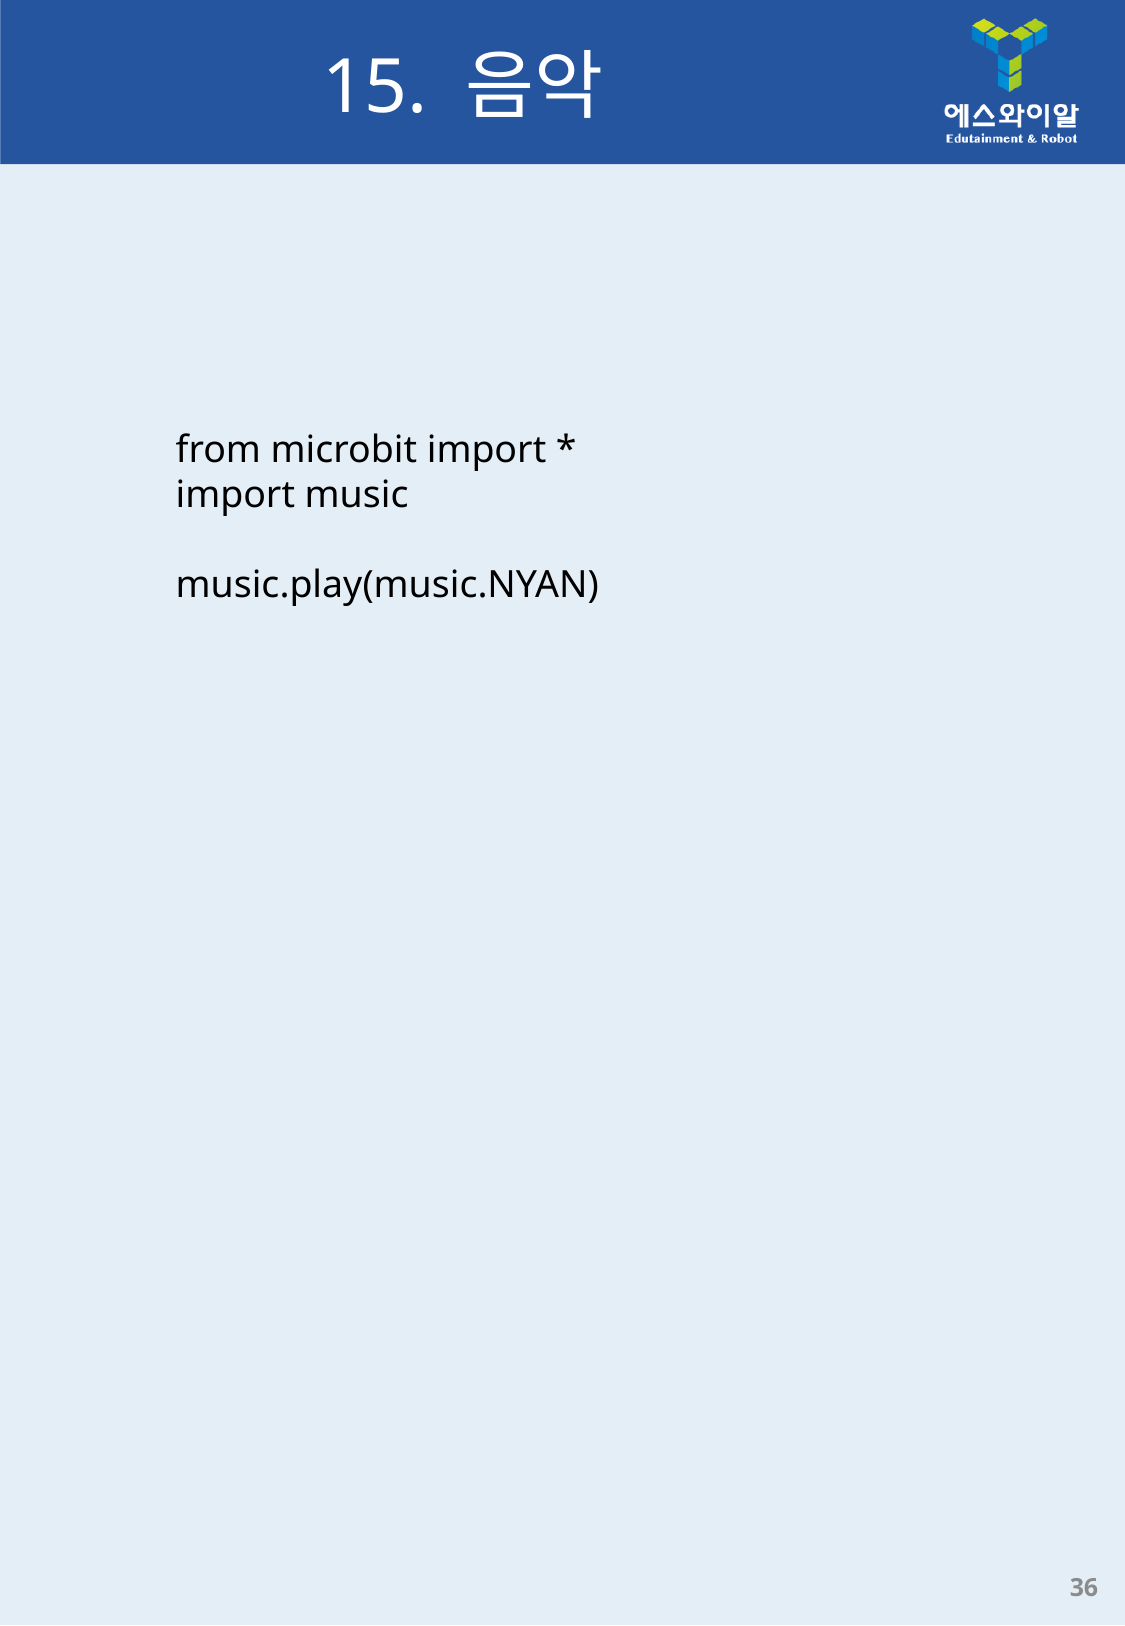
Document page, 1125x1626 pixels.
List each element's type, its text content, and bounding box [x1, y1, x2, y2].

title 15. 음악 [0, 0, 926, 166]
slide_number 36 [1005, 1567, 1114, 1610]
picture [0, 0, 1125, 1625]
text_box from microbit import * import music music.play(music.NYAN) [160, 328, 724, 703]
